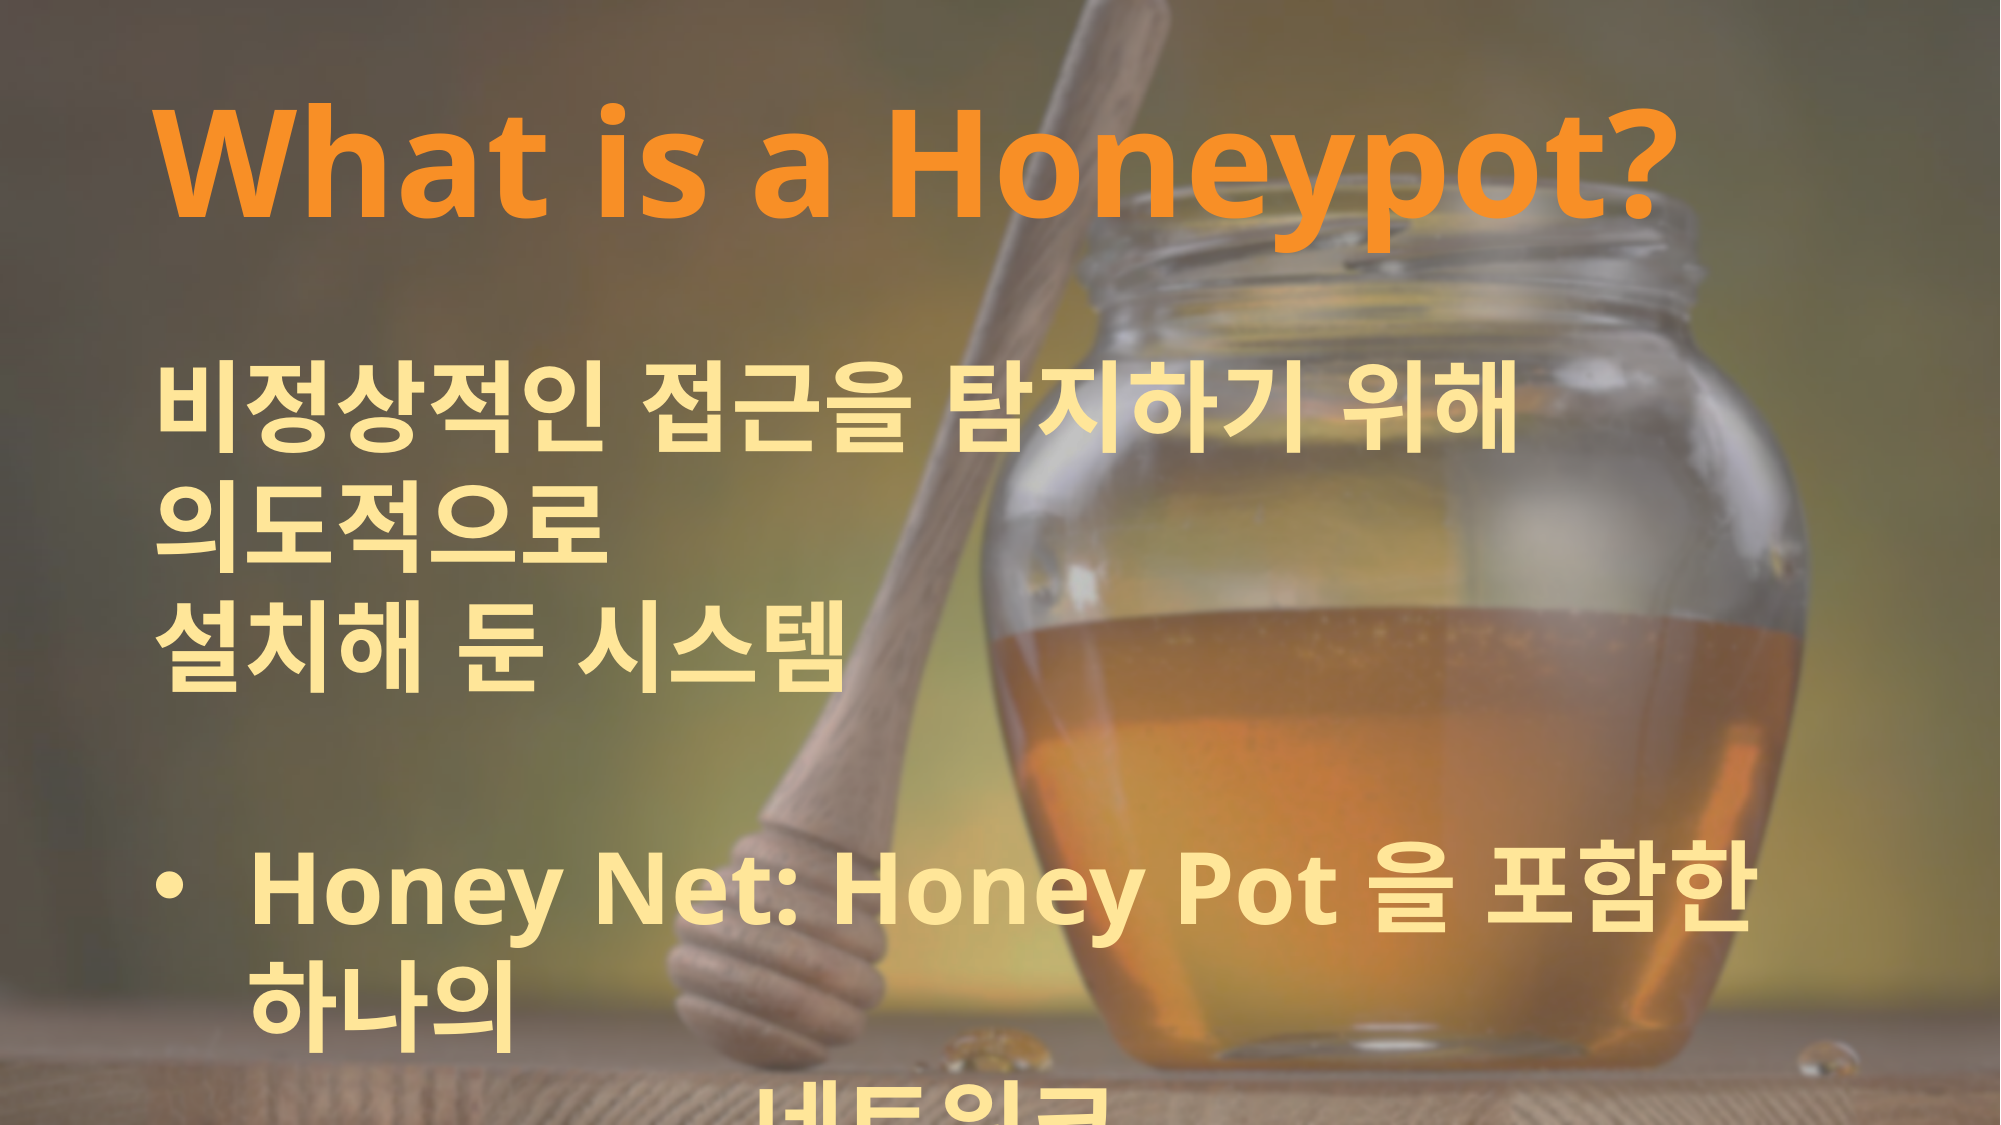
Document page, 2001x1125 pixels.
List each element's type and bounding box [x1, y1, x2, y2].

list [0, 0, 2000, 1125]
